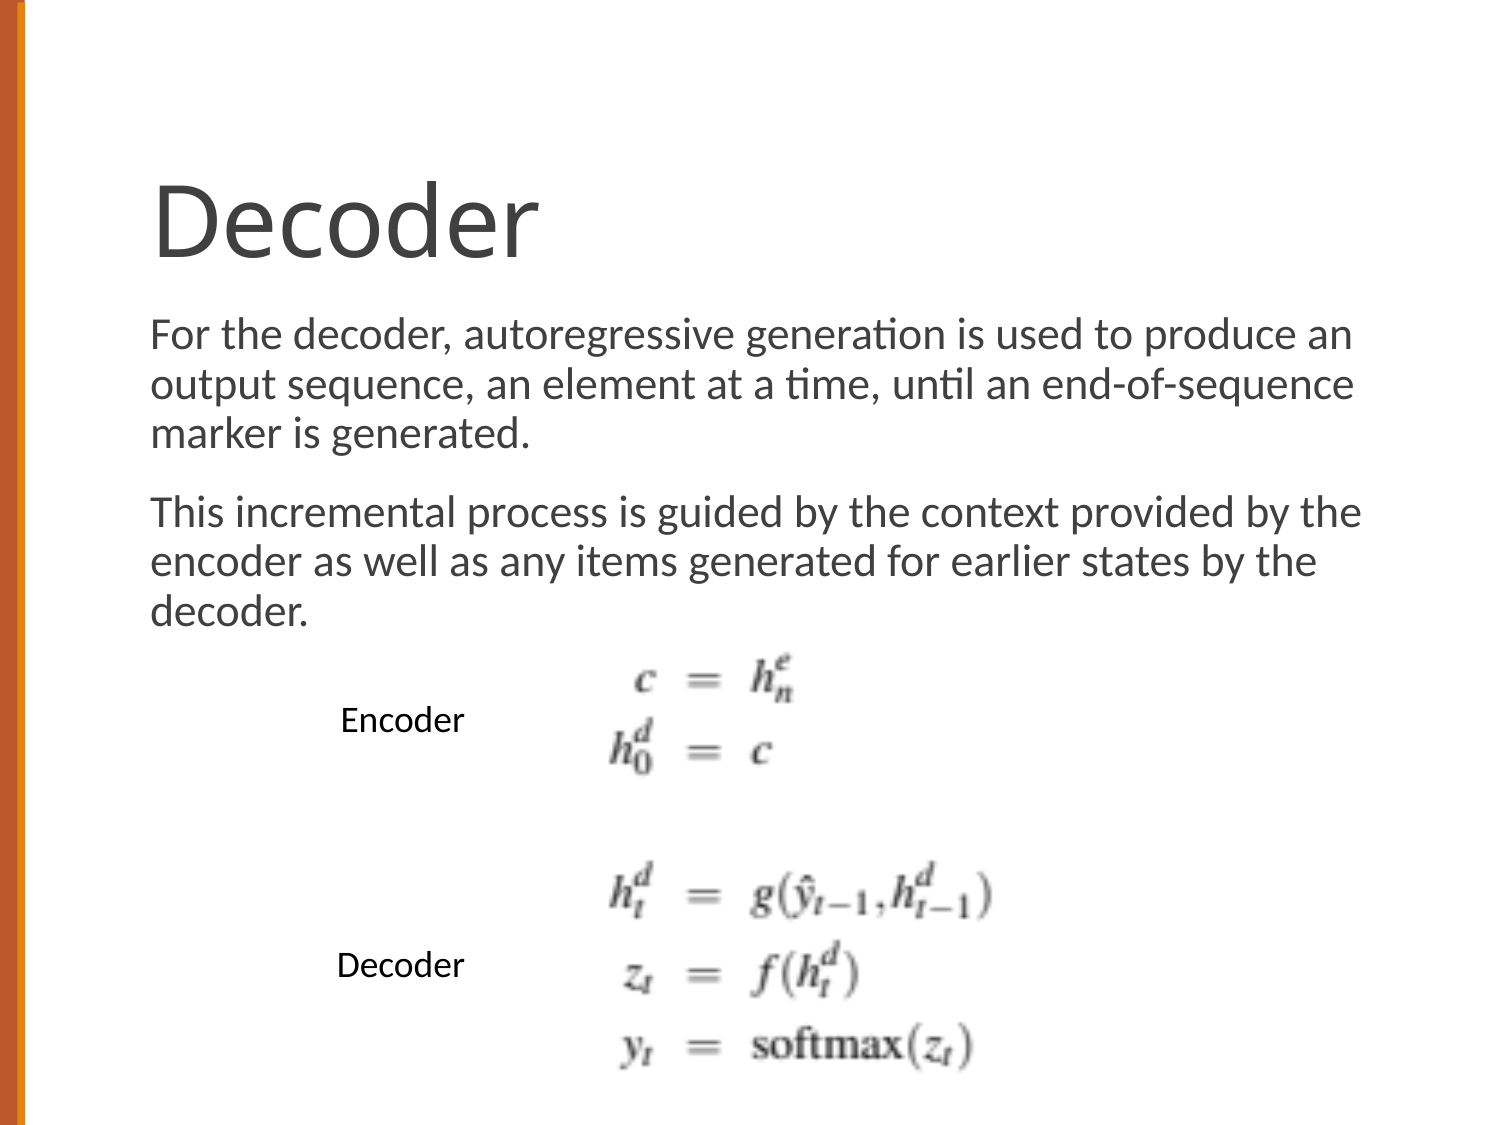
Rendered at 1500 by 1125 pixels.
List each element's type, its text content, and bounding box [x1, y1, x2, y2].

text_box Encoder [325, 687, 481, 748]
list For the decoder, autoregressive generation is used to produce an output sequence, an element at a time, until an end-of-sequence marker is generated. This incremental process is guided by the context provided by the encoder as well as any items generated for earlier states by the decoder. [135, 302, 1373, 963]
text_box Decoder [322, 932, 481, 993]
title Decoder [135, 47, 1373, 285]
picture [574, 632, 1026, 1079]
